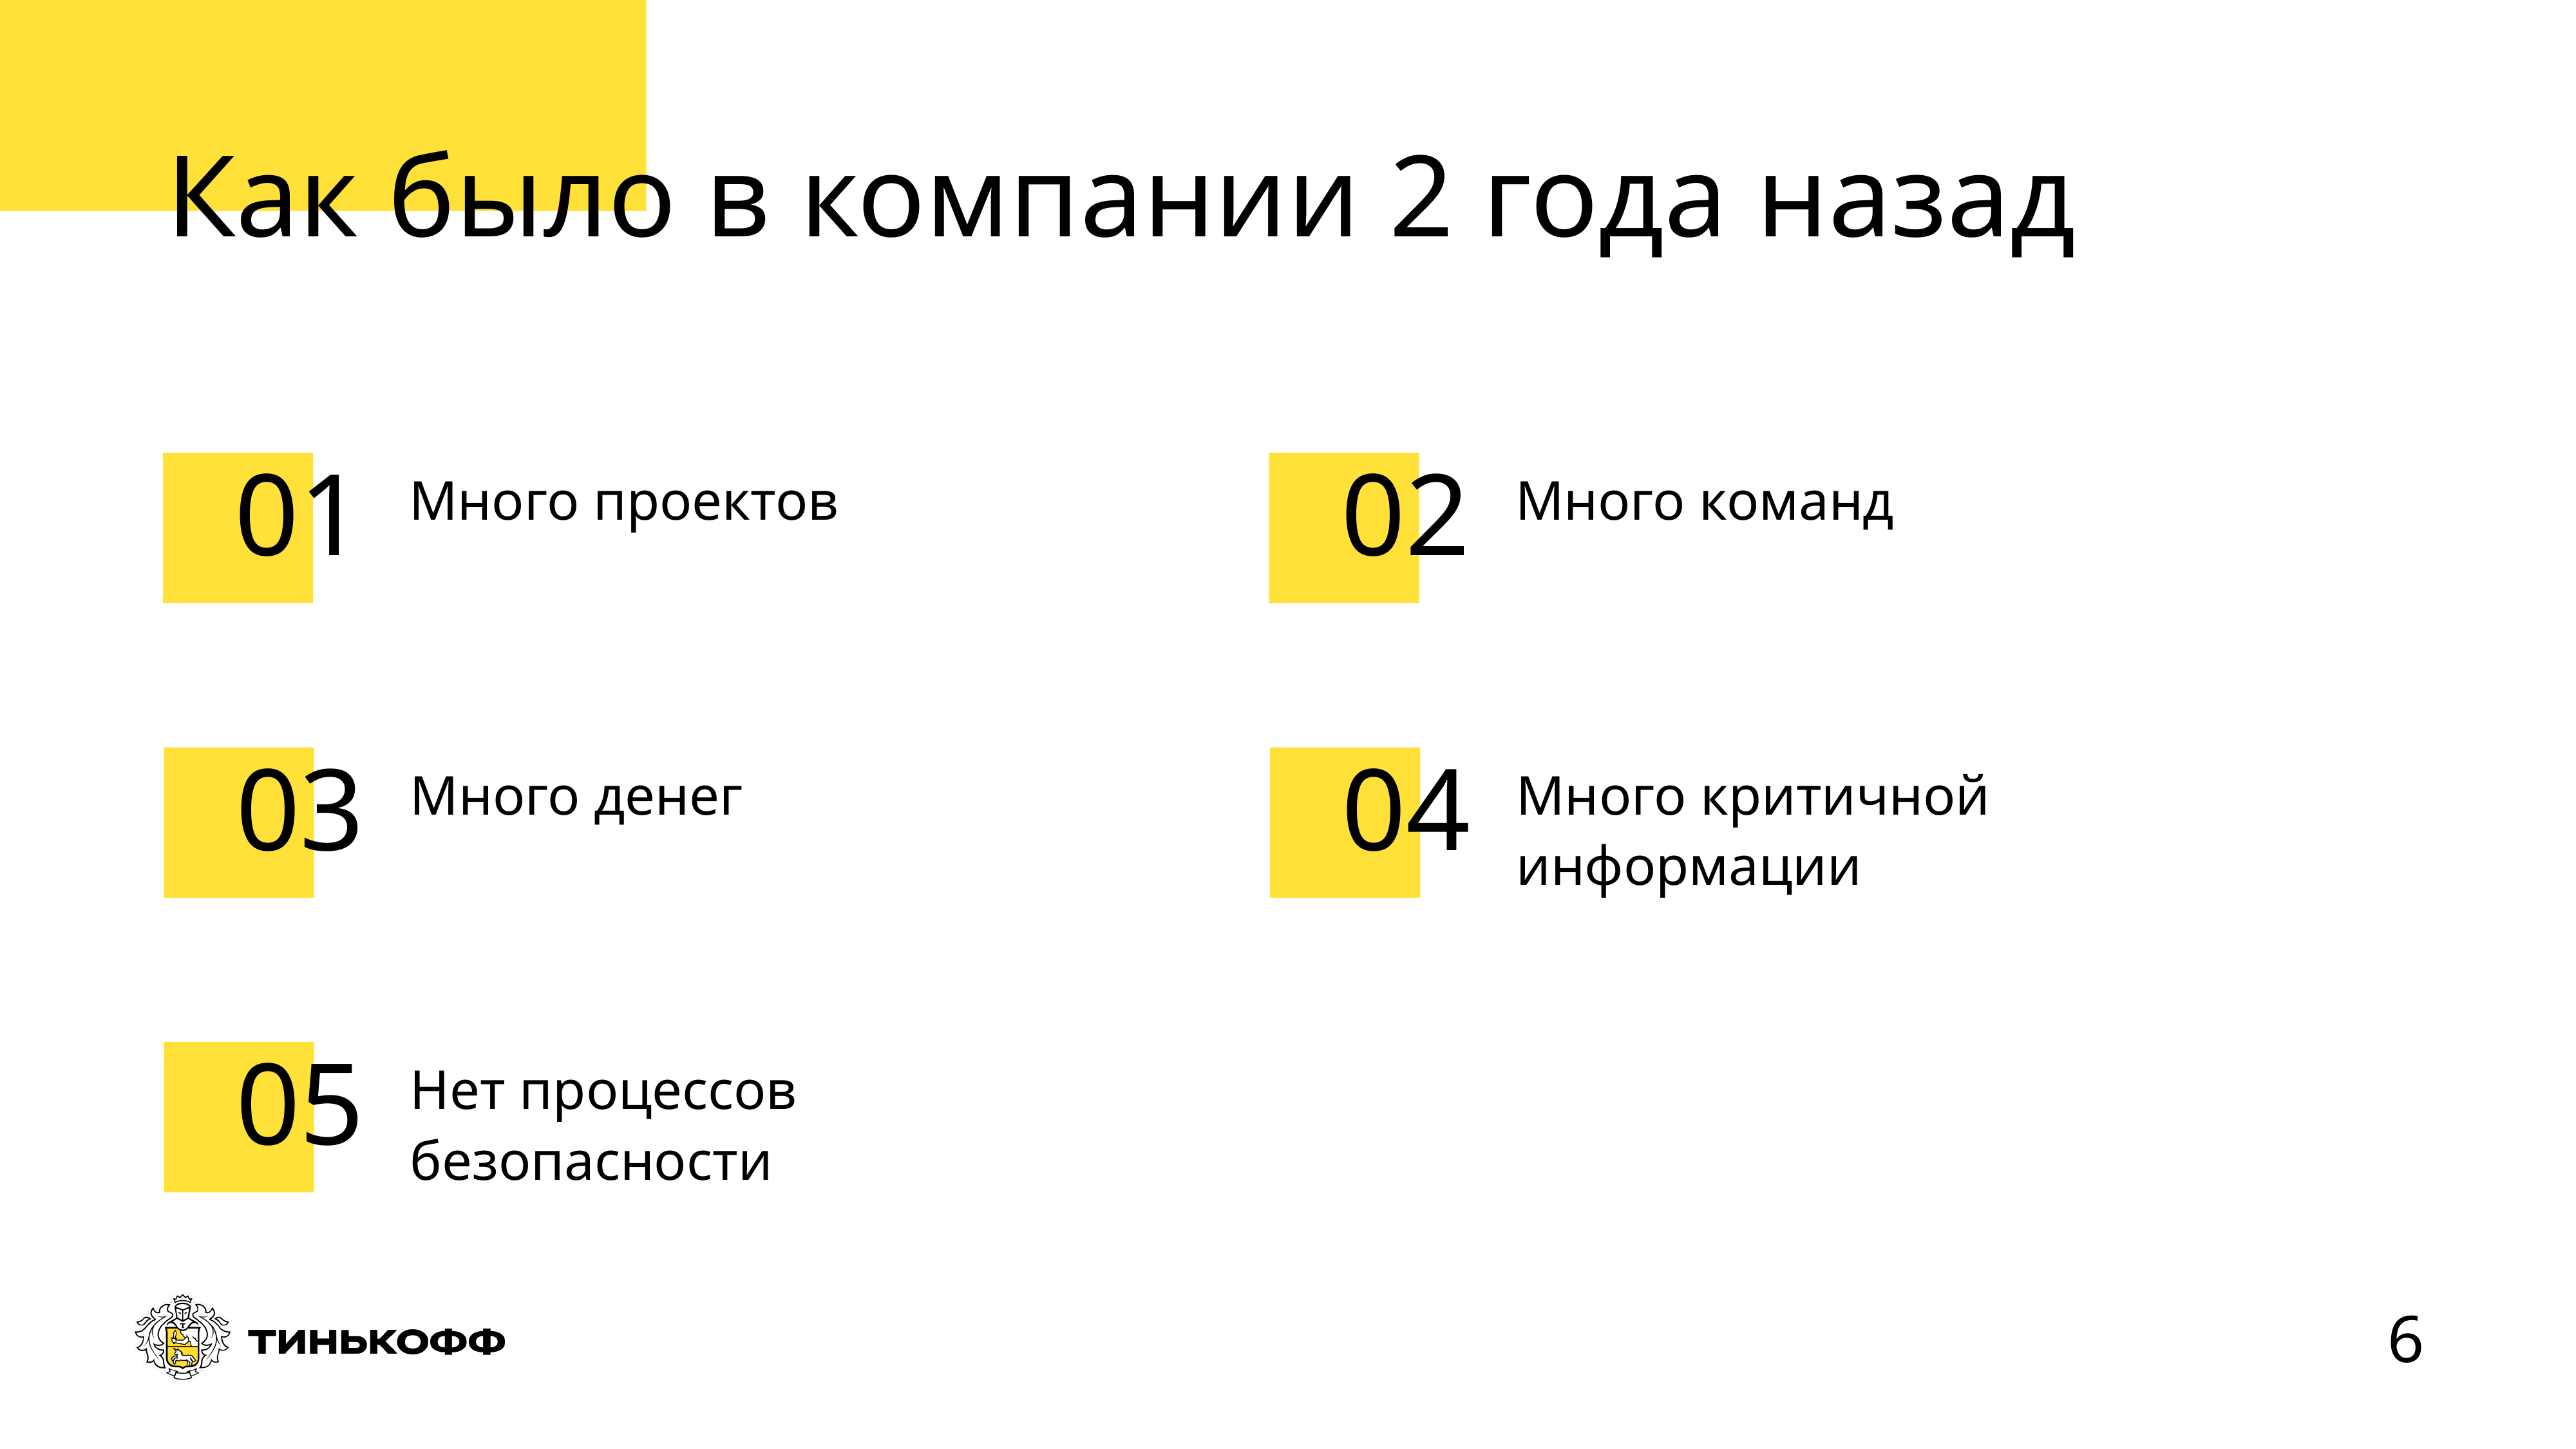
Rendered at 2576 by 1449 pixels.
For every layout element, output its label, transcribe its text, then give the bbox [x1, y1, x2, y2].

text_box Как было в компании 2 года назад [160, 134, 2164, 267]
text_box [162, 452, 1057, 694]
slide_number 6 [2382, 1292, 2429, 1383]
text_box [1269, 452, 2163, 694]
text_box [164, 1041, 1058, 1283]
picture [132, 1291, 505, 1381]
text_box [0, 0, 647, 211]
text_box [1269, 747, 2164, 989]
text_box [164, 747, 1058, 989]
